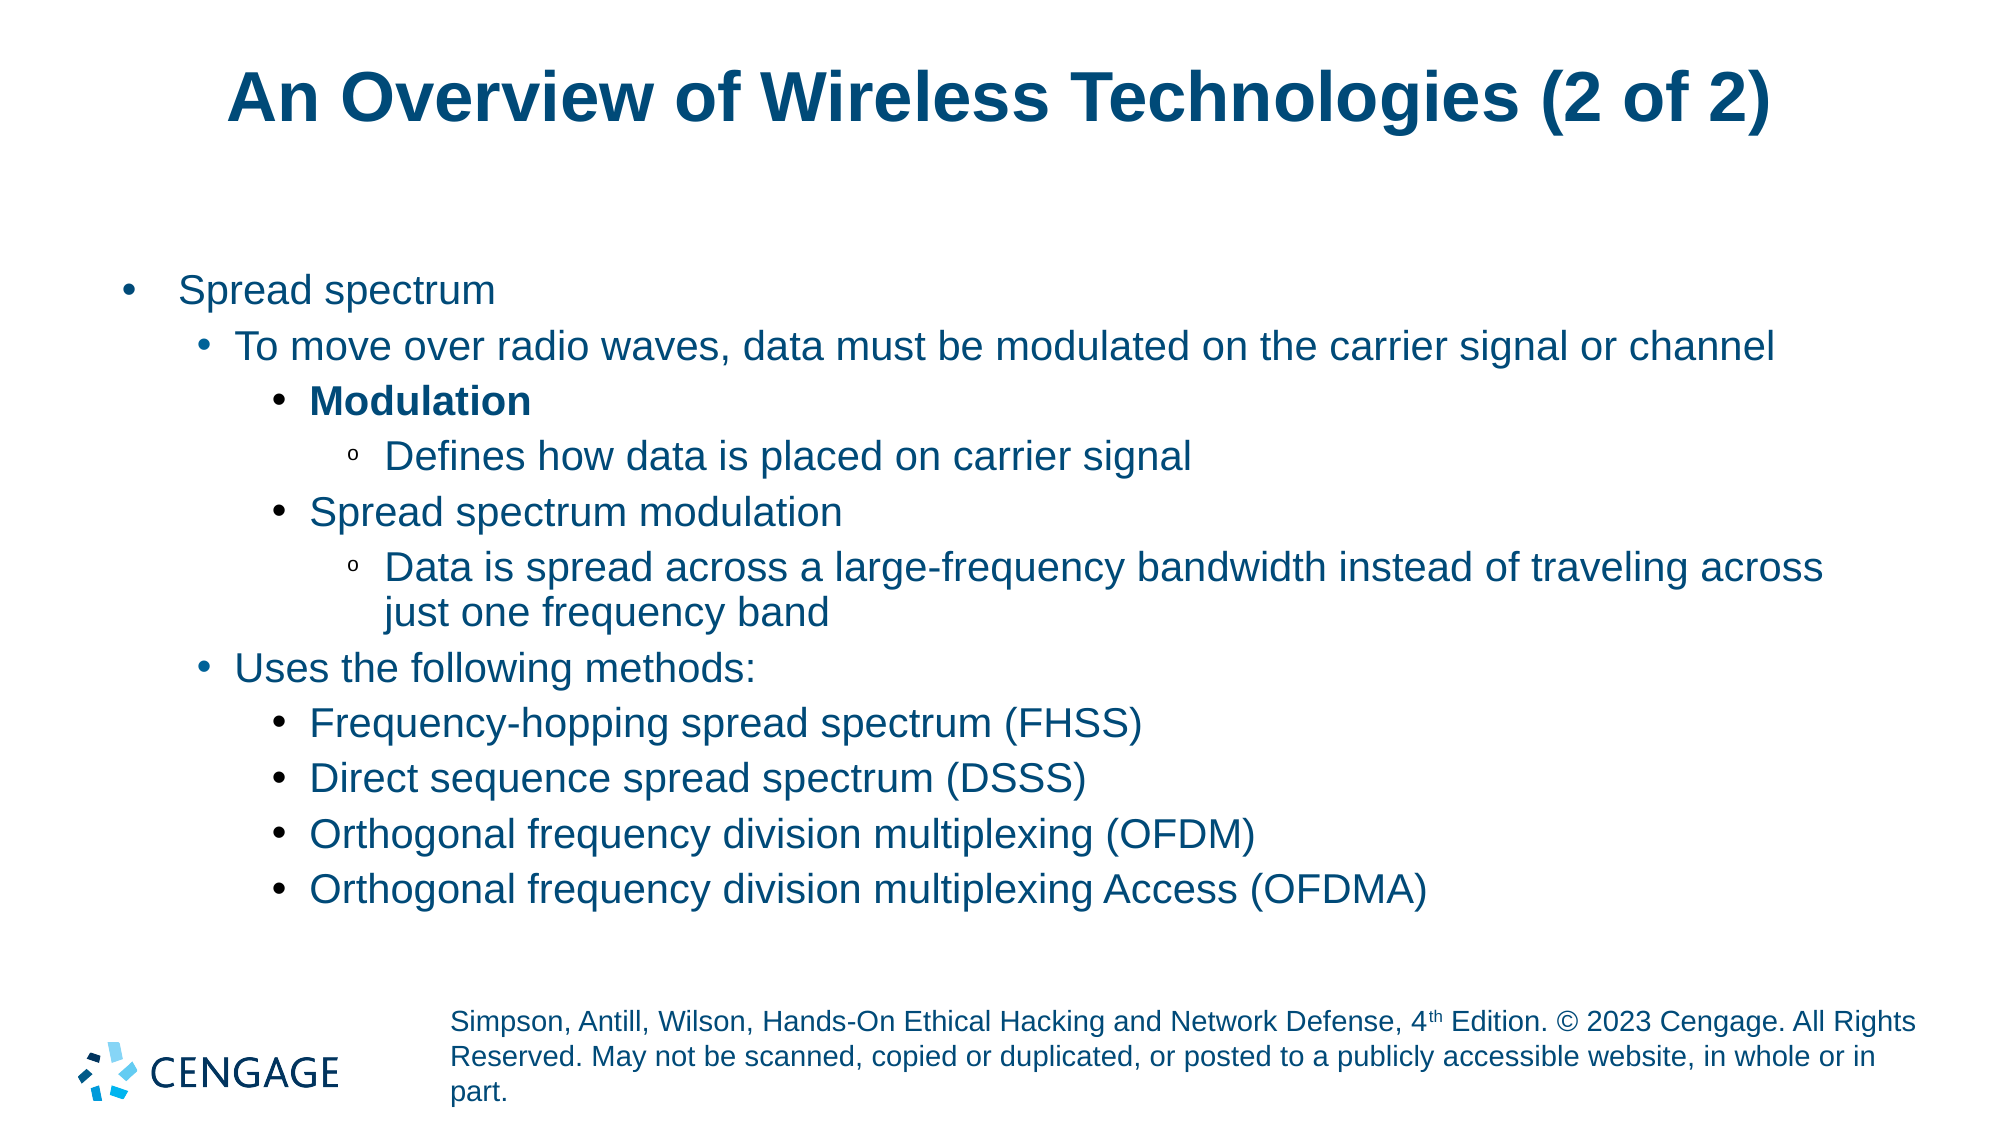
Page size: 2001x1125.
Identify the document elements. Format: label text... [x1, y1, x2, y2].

list Spread spectrum To move over radio waves, data must be modulated on the carrier signal or channel Modulation Defines how data is placed on carrier signal Spread spectrum modulation Data is spread across a large-frequency bandwidth instead of traveling across just one frequency band Uses the following methods: Frequency-hopping spread spectrum (FHSS) Direct sequence spread spectrum (DSSS) Orthogonal frequency division multiplexing (OFDM) Orthogonal frequency division multiplexing Access (OFDMA) [121, 268, 1880, 990]
title An Overview of Wireless Technologies (2 of 2) [137, 59, 1863, 171]
picture [78, 1042, 338, 1101]
